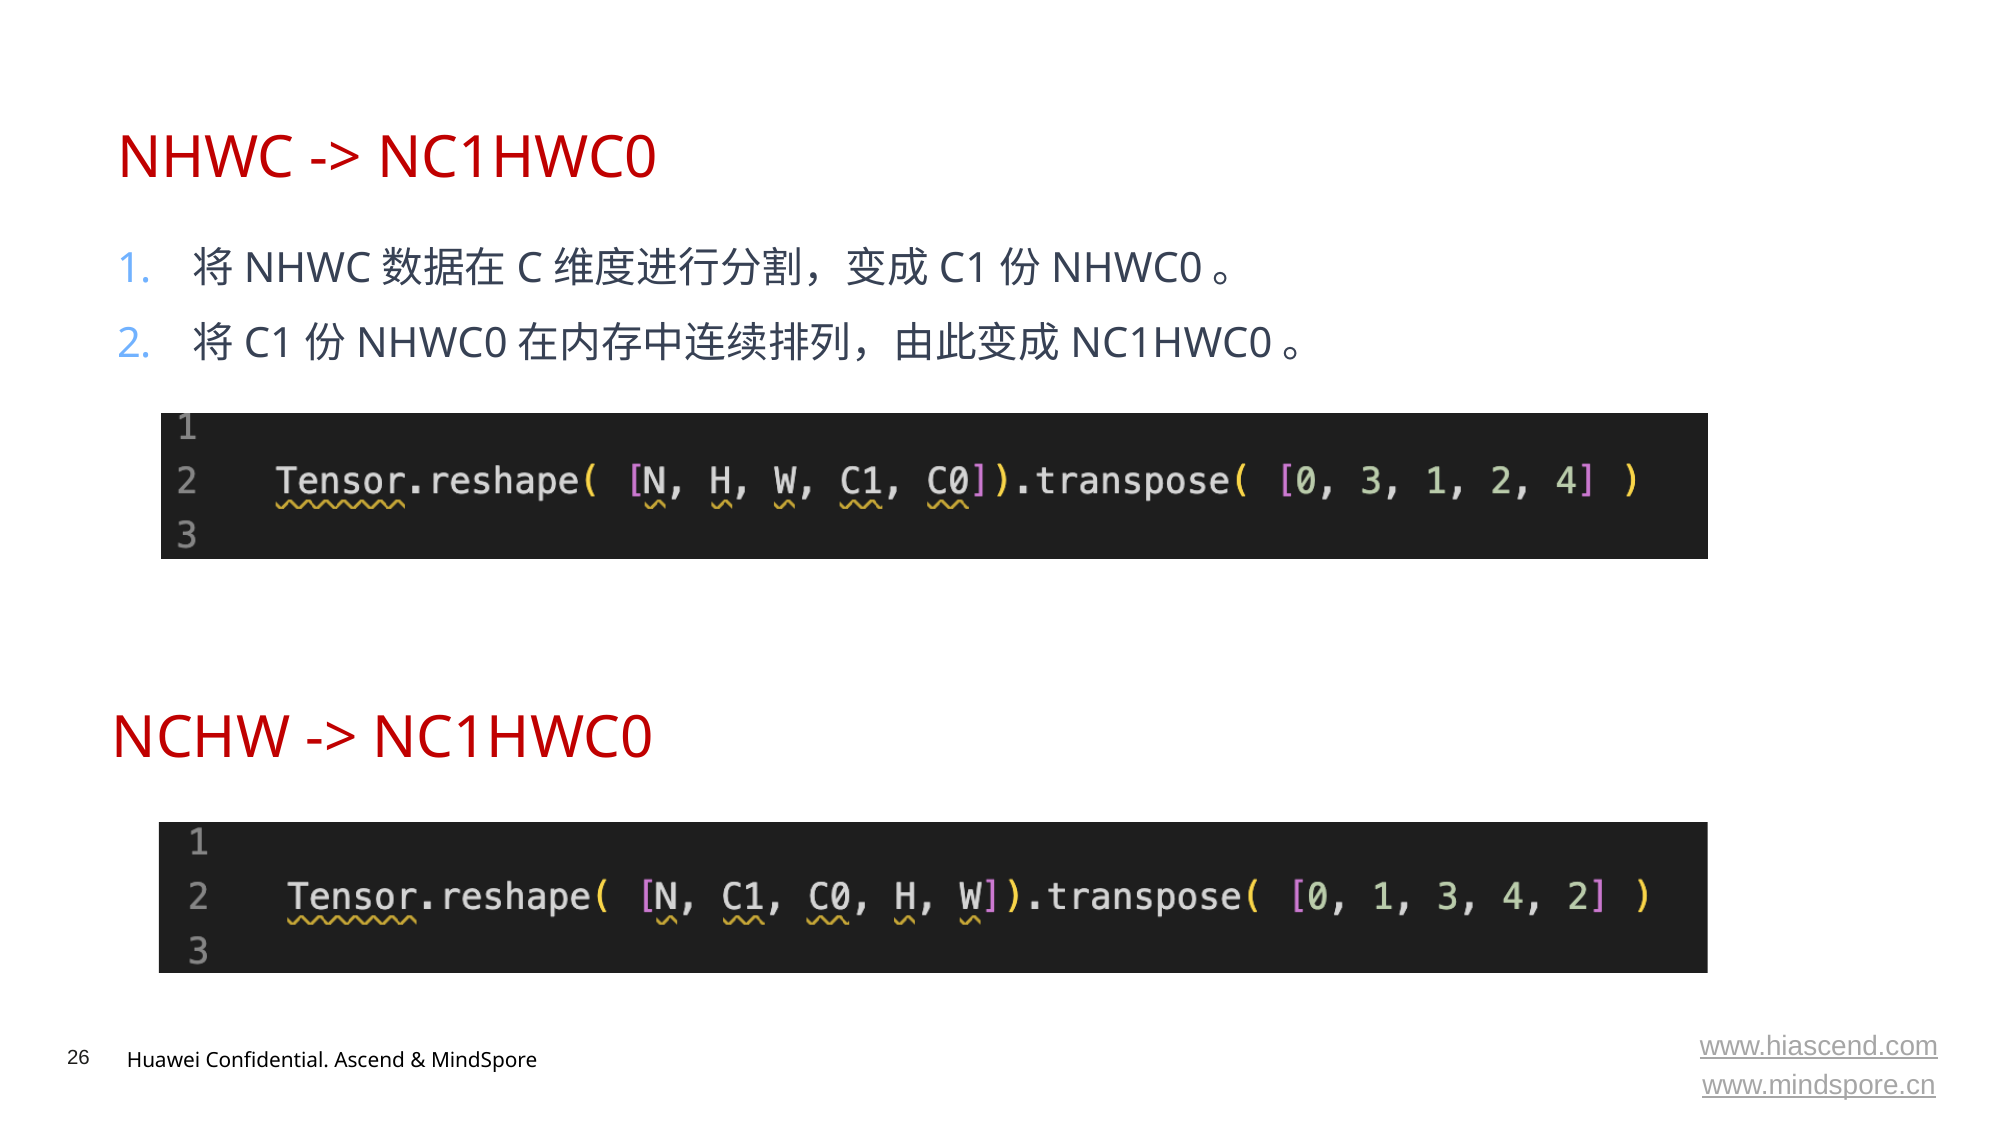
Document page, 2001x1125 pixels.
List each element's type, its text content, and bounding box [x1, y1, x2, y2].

picture [161, 412, 1708, 560]
text_box NCHW -> NC1HWC0 [97, 691, 1896, 788]
list 将NHWC数据在C维度进行分割，变成C1份NHWC0。 将C1份NHWC0在内存中连续排列，由此变成NC1HWC0。 [102, 208, 1901, 386]
picture [158, 822, 1708, 973]
title NHWC -> NC1HWC0 [102, 111, 1901, 208]
